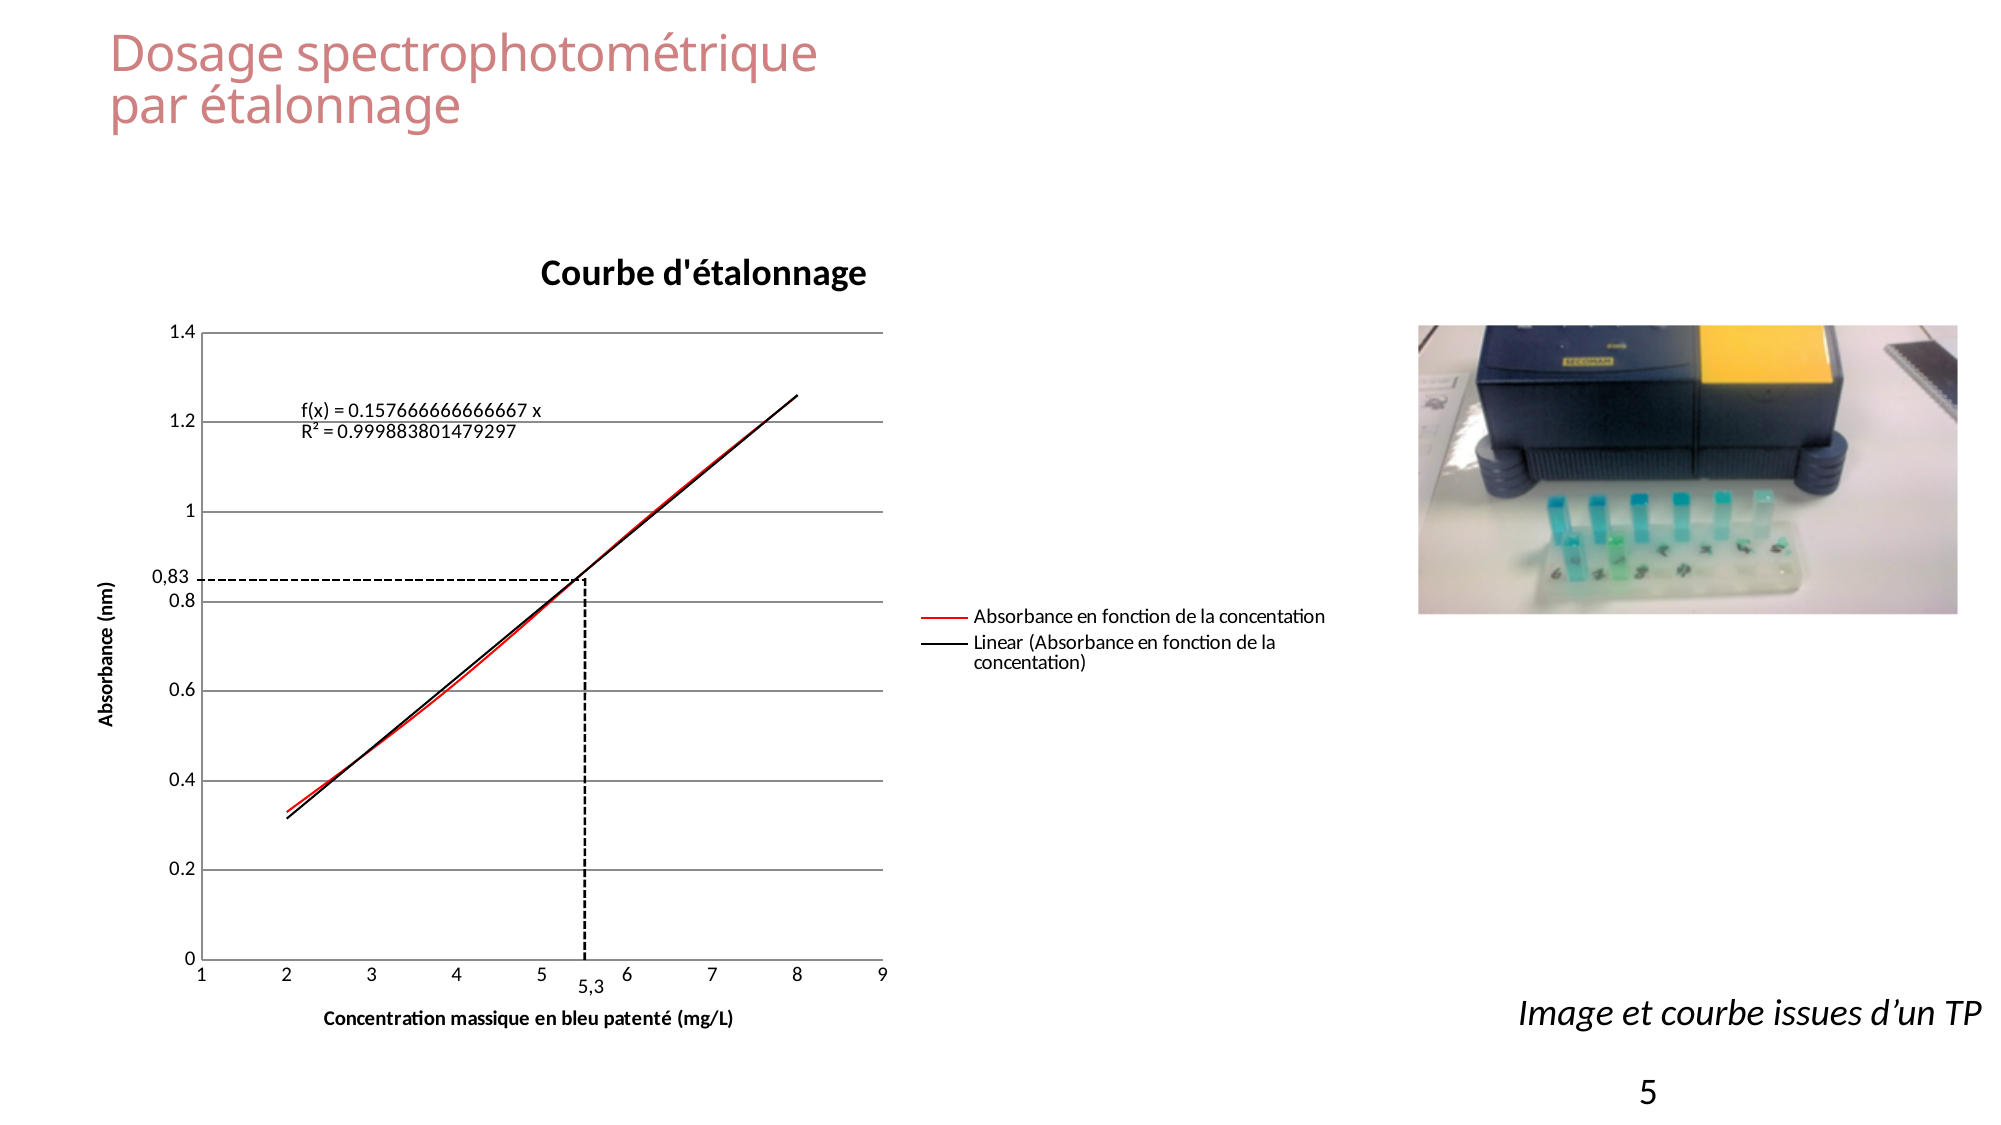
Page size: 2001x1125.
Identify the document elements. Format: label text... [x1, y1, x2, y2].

picture [1416, 324, 1962, 616]
text_box Image et courbe issues d’un TP [1503, 980, 1998, 1041]
title Dosage spectrophotométrique par étalonnage [94, 22, 1745, 142]
slide_number 5 [1624, 1059, 1840, 1120]
chart [63, 220, 1346, 1062]
